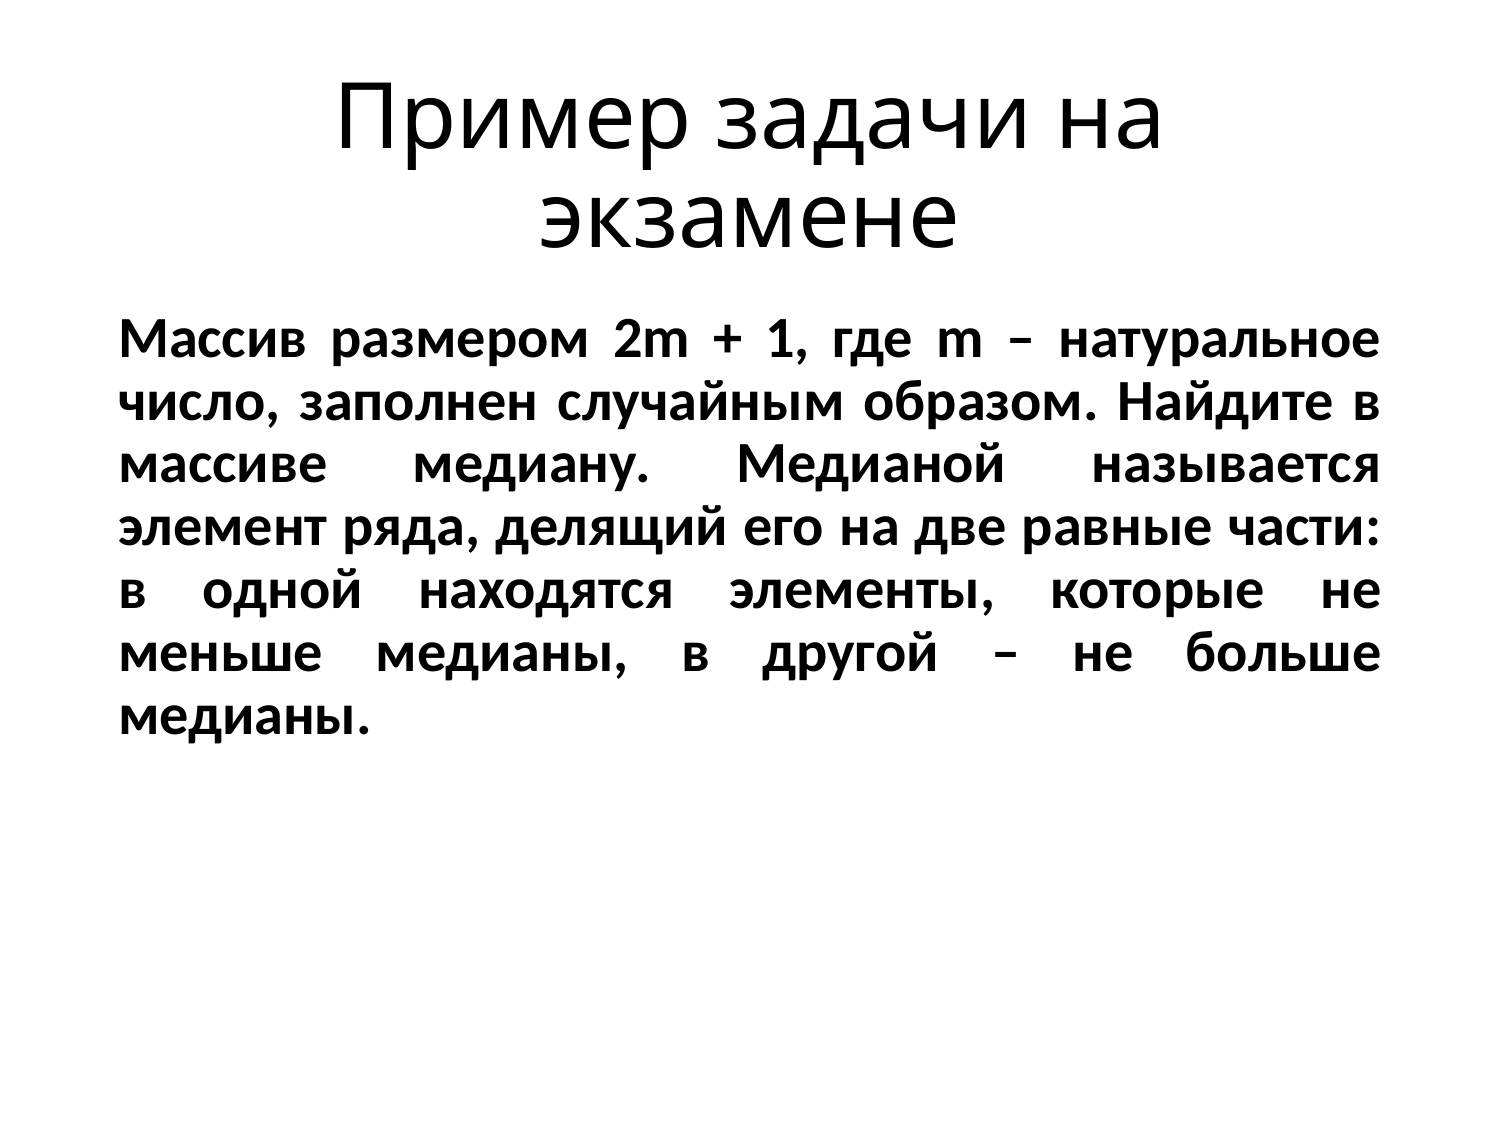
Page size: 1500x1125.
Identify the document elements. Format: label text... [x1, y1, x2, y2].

list Массив размером 2m + 1, где m – натуральное число, заполнен случайным образом. Найдите в массиве медиану. Медианой называется элемент ряда, делящий его на две равные части: в одной находятся элементы, которые не меньше медианы, в другой – не больше медианы. [103, 299, 1397, 1014]
title Пример задачи на экзамене [103, 59, 1397, 278]
